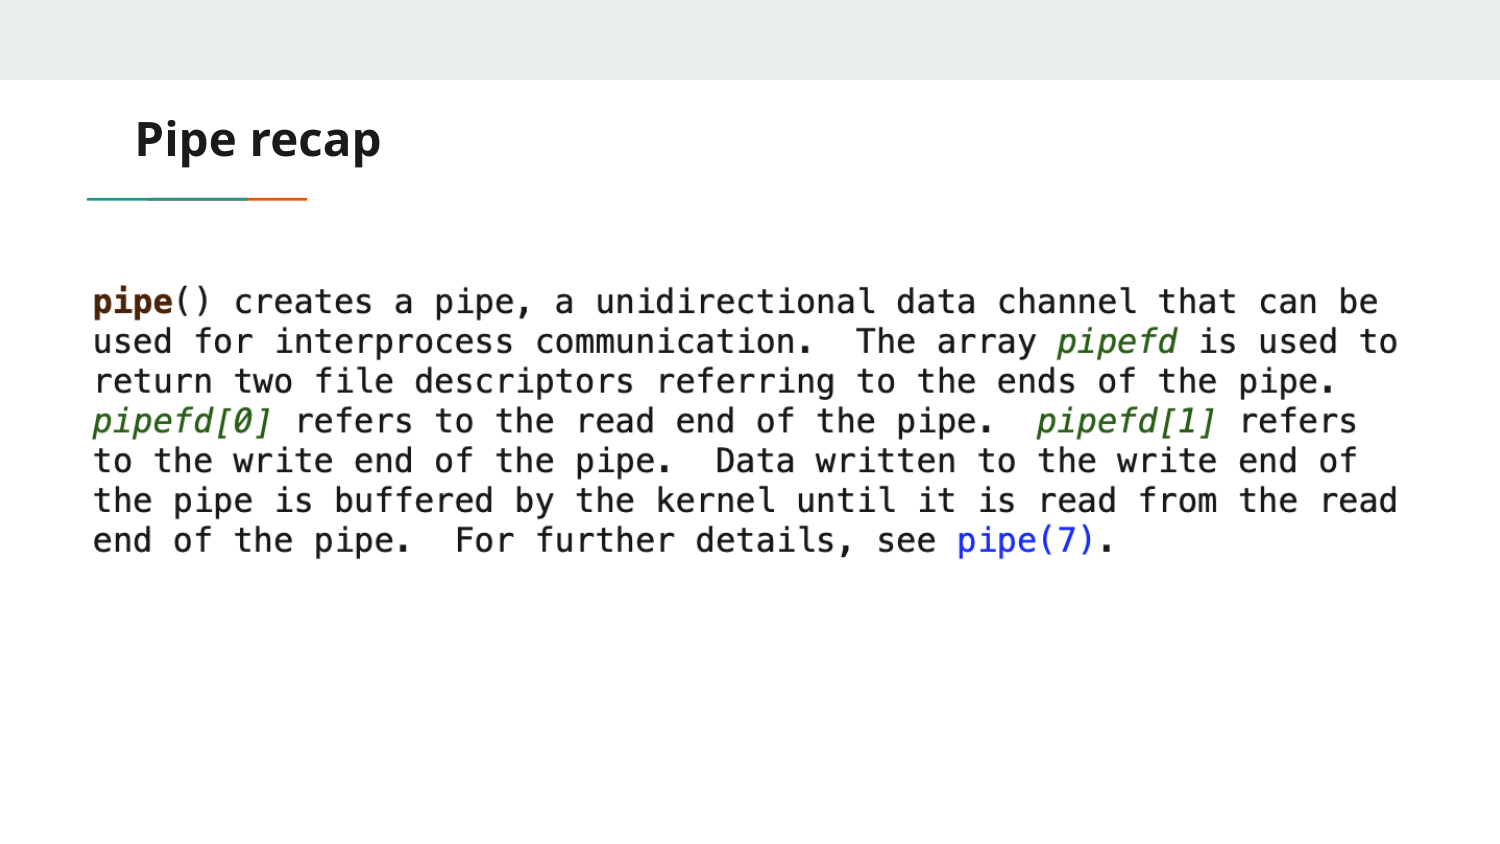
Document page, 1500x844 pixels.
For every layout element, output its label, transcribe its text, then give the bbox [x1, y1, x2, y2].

picture [69, 265, 1431, 579]
title Pipe recap [119, 93, 1381, 182]
